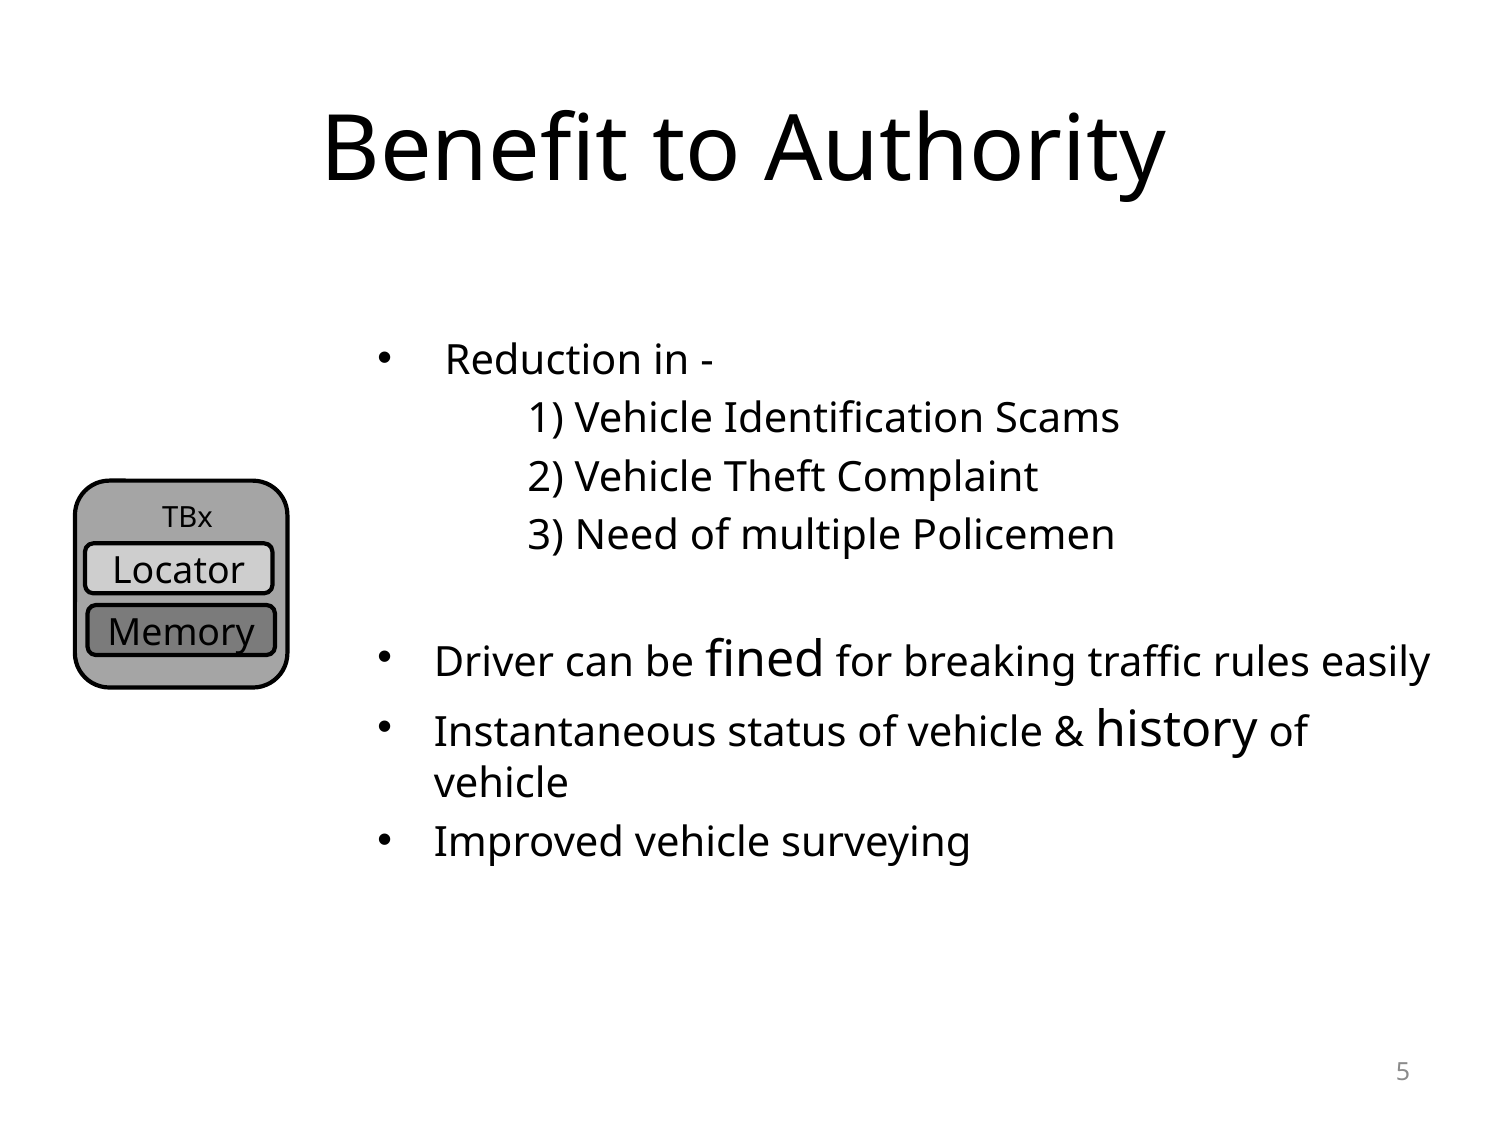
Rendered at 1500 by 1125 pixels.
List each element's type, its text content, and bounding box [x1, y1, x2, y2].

text_box [72, 478, 290, 690]
text_box TBx [147, 490, 228, 541]
text_box Reduction in - 1) Vehicle Identification Scams 2) Vehicle Theft Complaint 3) Need of multiple Policemen Driver can be fined for breaking traffic rules easily Instantaneous status of vehicle & history of vehicle Improved vehicle surveying [362, 324, 1463, 988]
text_box Locator [82, 541, 275, 596]
text_box Memory [85, 602, 278, 658]
text_box Benefit to Authority [24, 50, 1463, 238]
slide_number 5 [1074, 1042, 1425, 1103]
